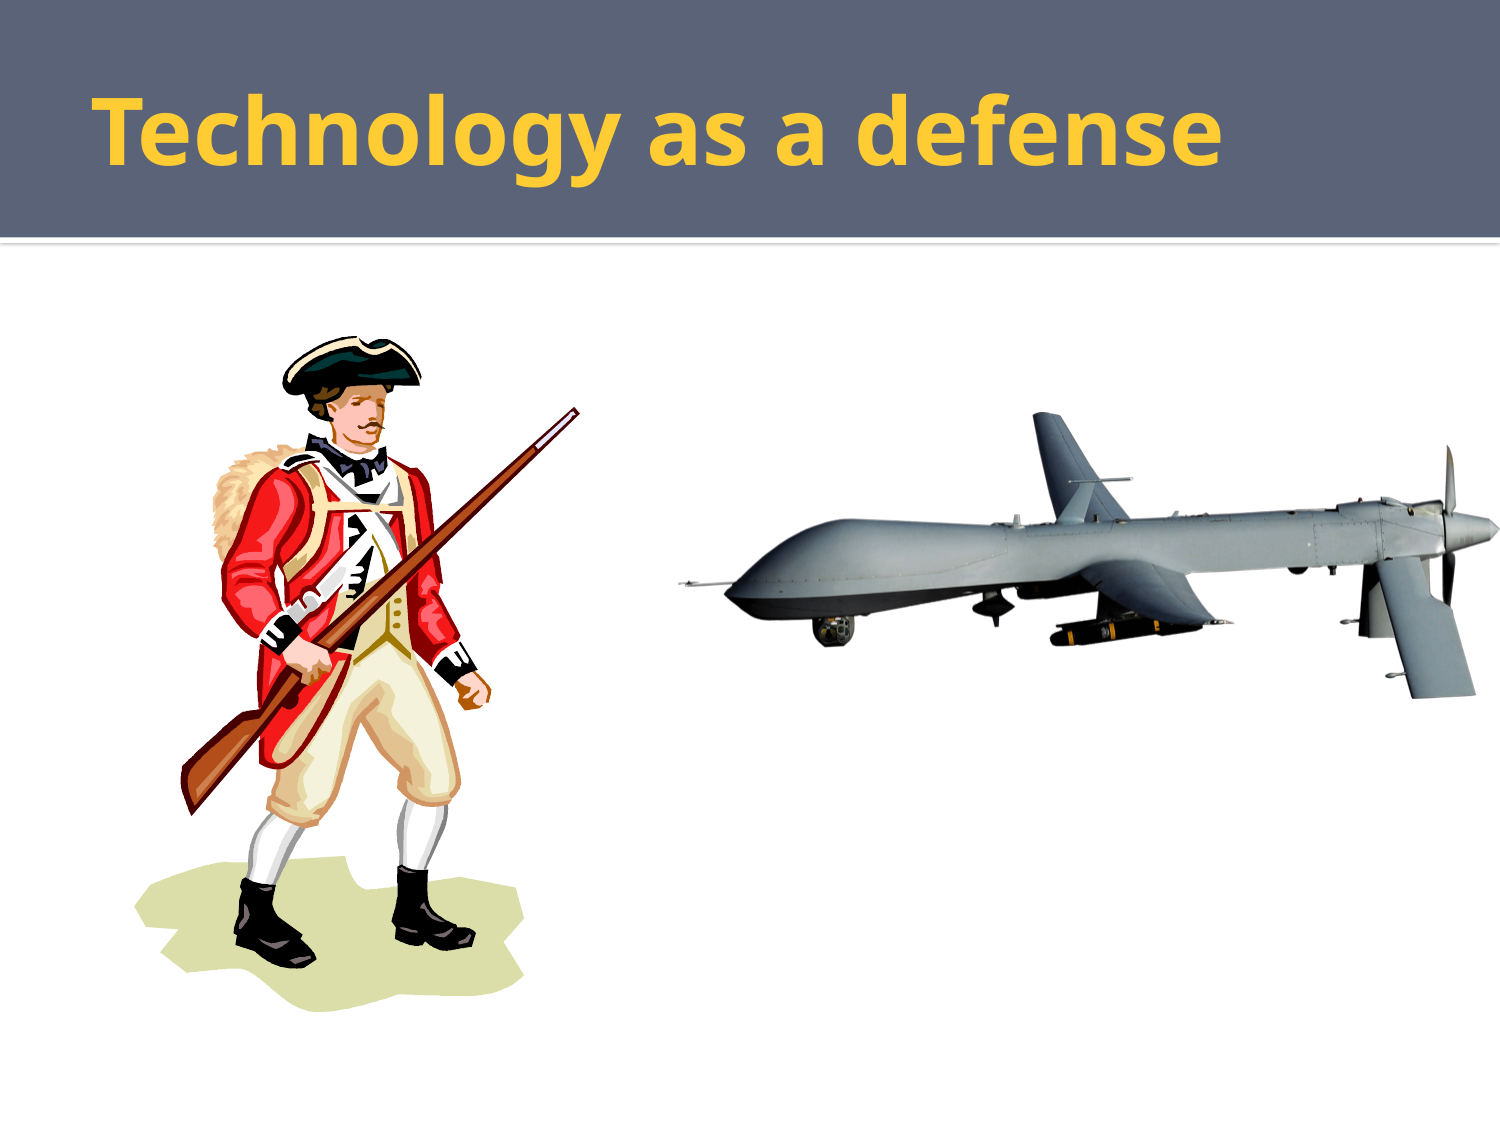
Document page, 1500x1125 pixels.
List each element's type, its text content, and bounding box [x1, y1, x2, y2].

title Technology as a defense [75, 25, 1425, 231]
picture [134, 329, 588, 1020]
picture [678, 412, 1500, 699]
